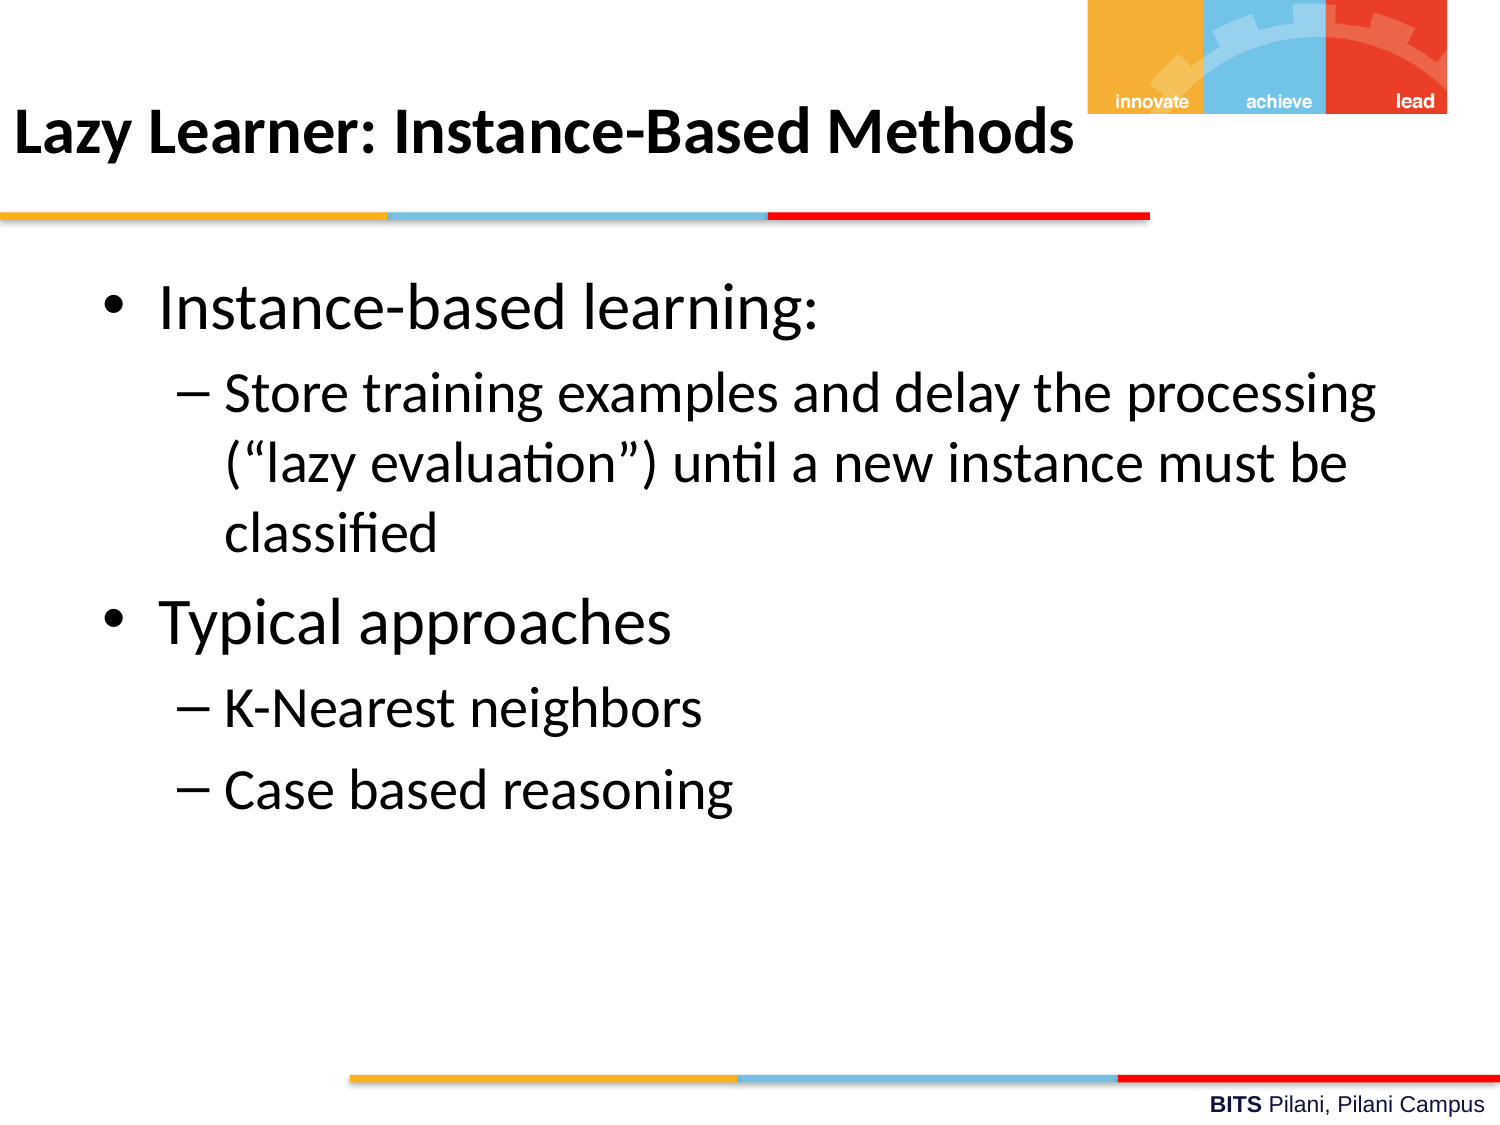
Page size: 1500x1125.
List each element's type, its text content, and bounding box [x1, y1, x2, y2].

list Instance-based learning: Store training examples and delay the processing (“lazy evaluation”) until a new instance must be classified Typical approaches K-Nearest neighbors Case based reasoning [87, 255, 1412, 1035]
picture [1087, 0, 1448, 114]
title Lazy Learner: Instance-Based Methods [0, 54, 1123, 199]
